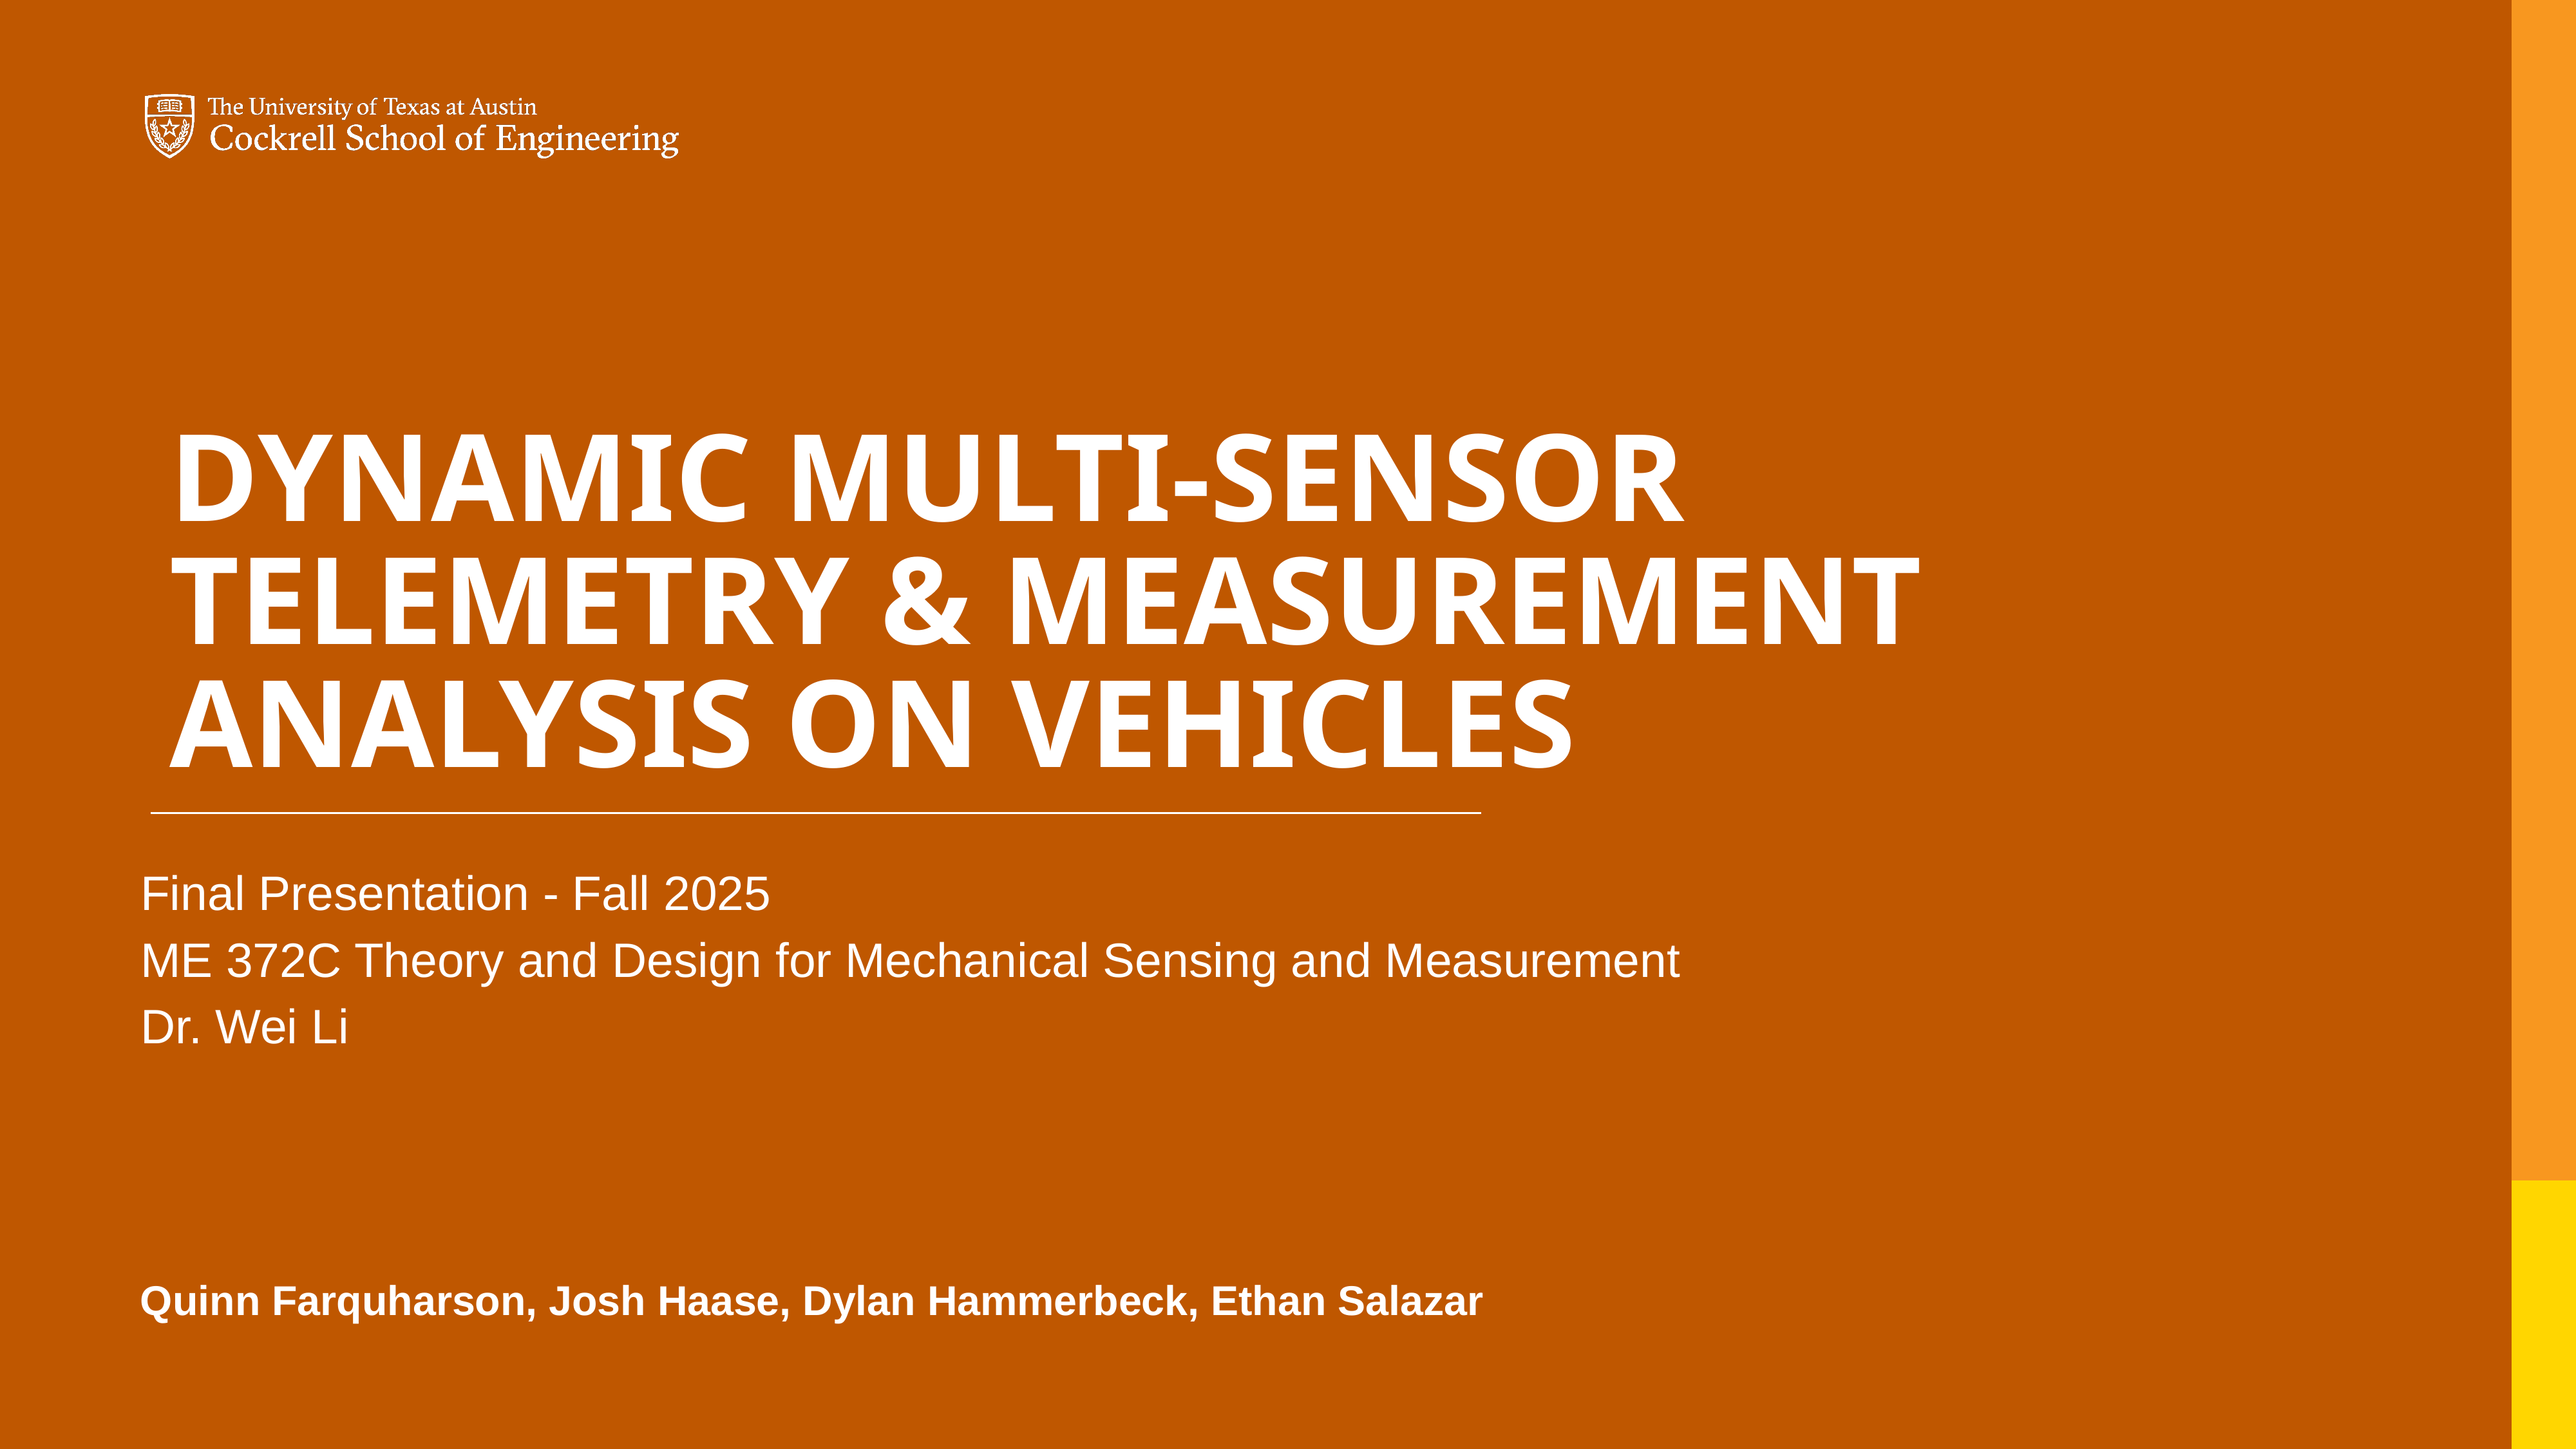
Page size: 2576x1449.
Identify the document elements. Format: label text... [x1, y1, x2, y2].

text_box Quinn Farquharson, Josh Haase, Dylan Hammerbeck, Ethan Salazar [130, 1269, 1719, 1329]
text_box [2511, 0, 2576, 1449]
text_box Final Presentation - Fall 2025 ME 372C Theory and Design for Mechanical Sensing and Measurement Dr. Wei Li [131, 857, 2302, 1059]
picture [145, 94, 679, 158]
text_box DYNAMIC MULTI-SENSOR TELEMETRY & MEASUREMENT ANALYSIS ON VEHICLES [150, 256, 2302, 802]
